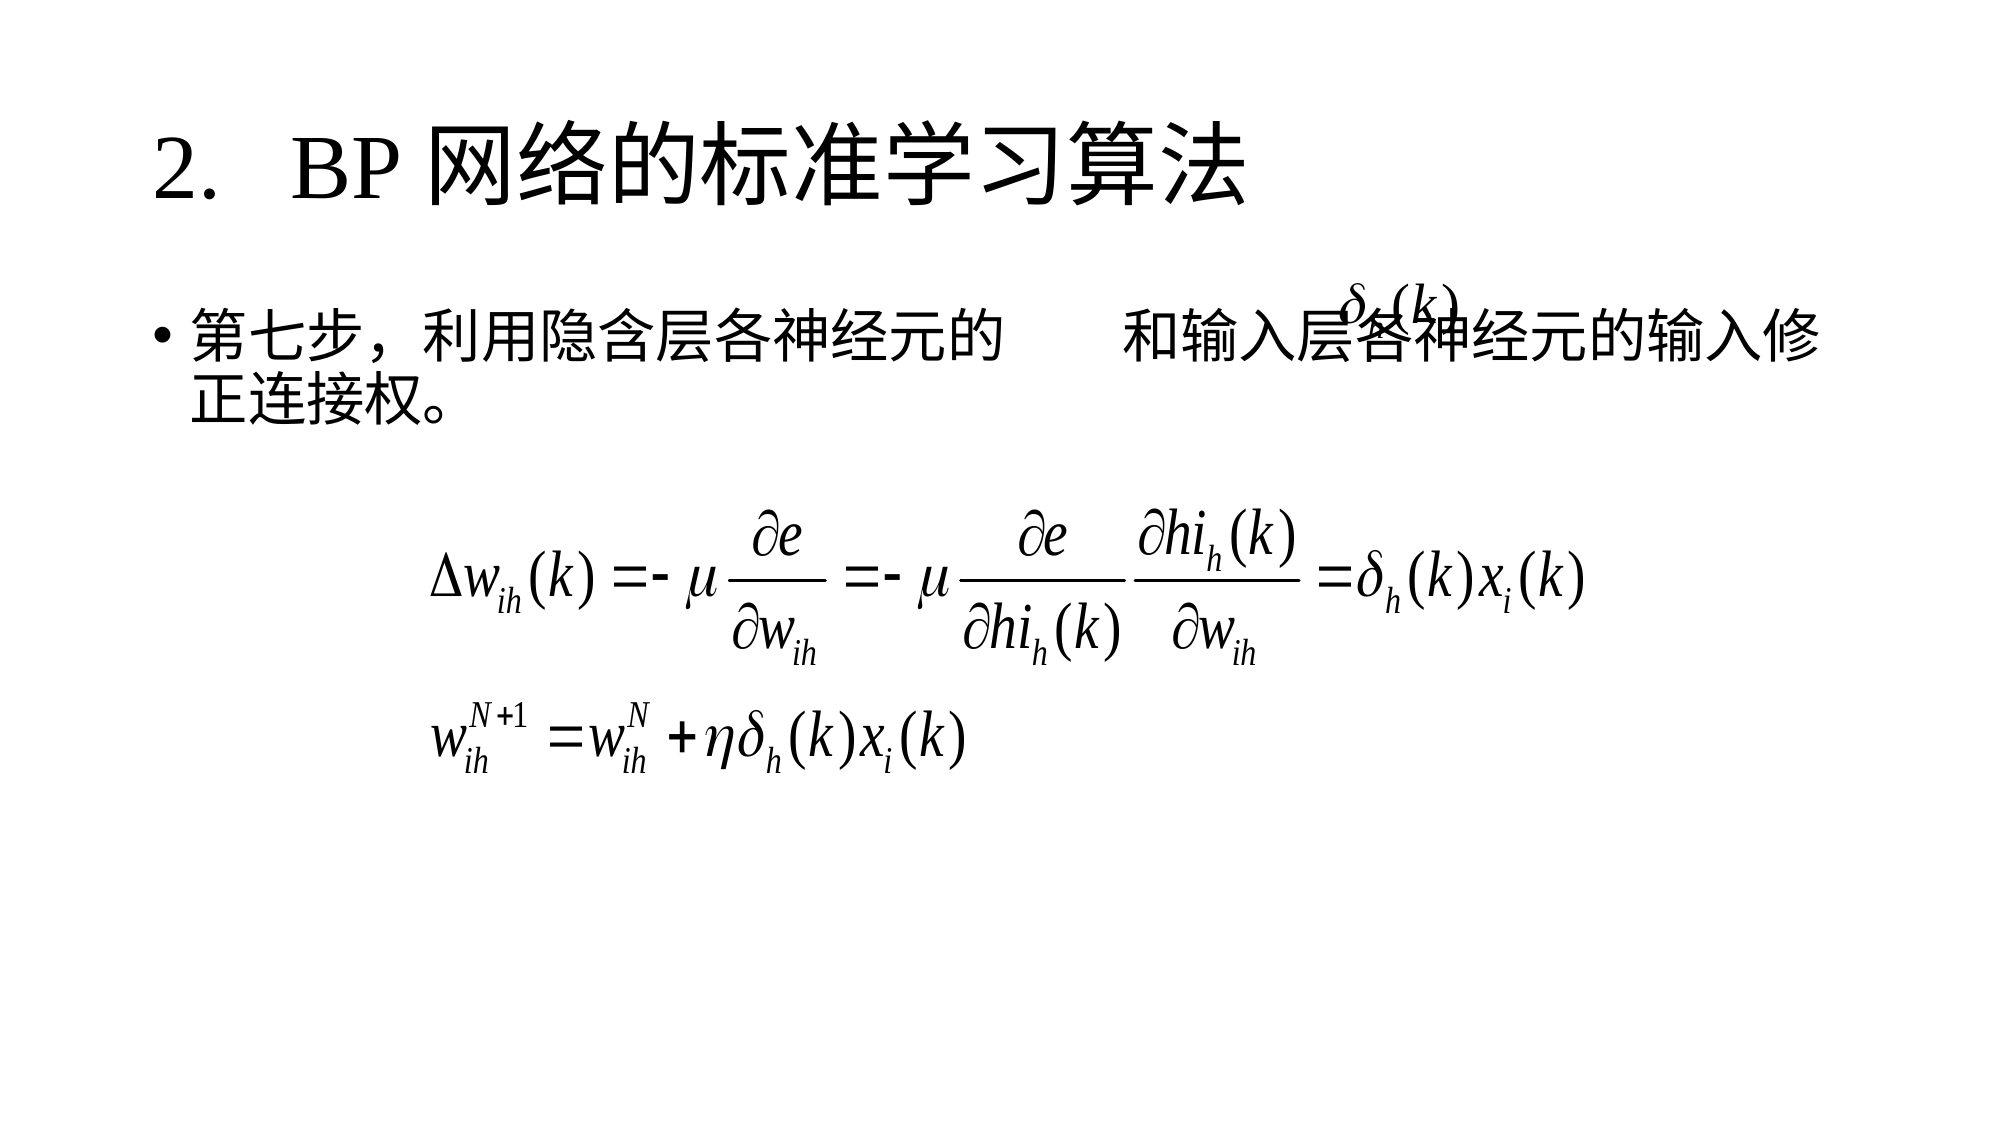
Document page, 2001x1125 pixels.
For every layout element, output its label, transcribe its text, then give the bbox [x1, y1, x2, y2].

title 2. BP网络的标准学习算法 [137, 59, 1863, 278]
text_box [421, 491, 1598, 787]
list 第七步，利用隐含层各神经元的 和输入层各神经元的输入修正连接权。 [137, 299, 1863, 1014]
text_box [1330, 267, 1473, 353]
